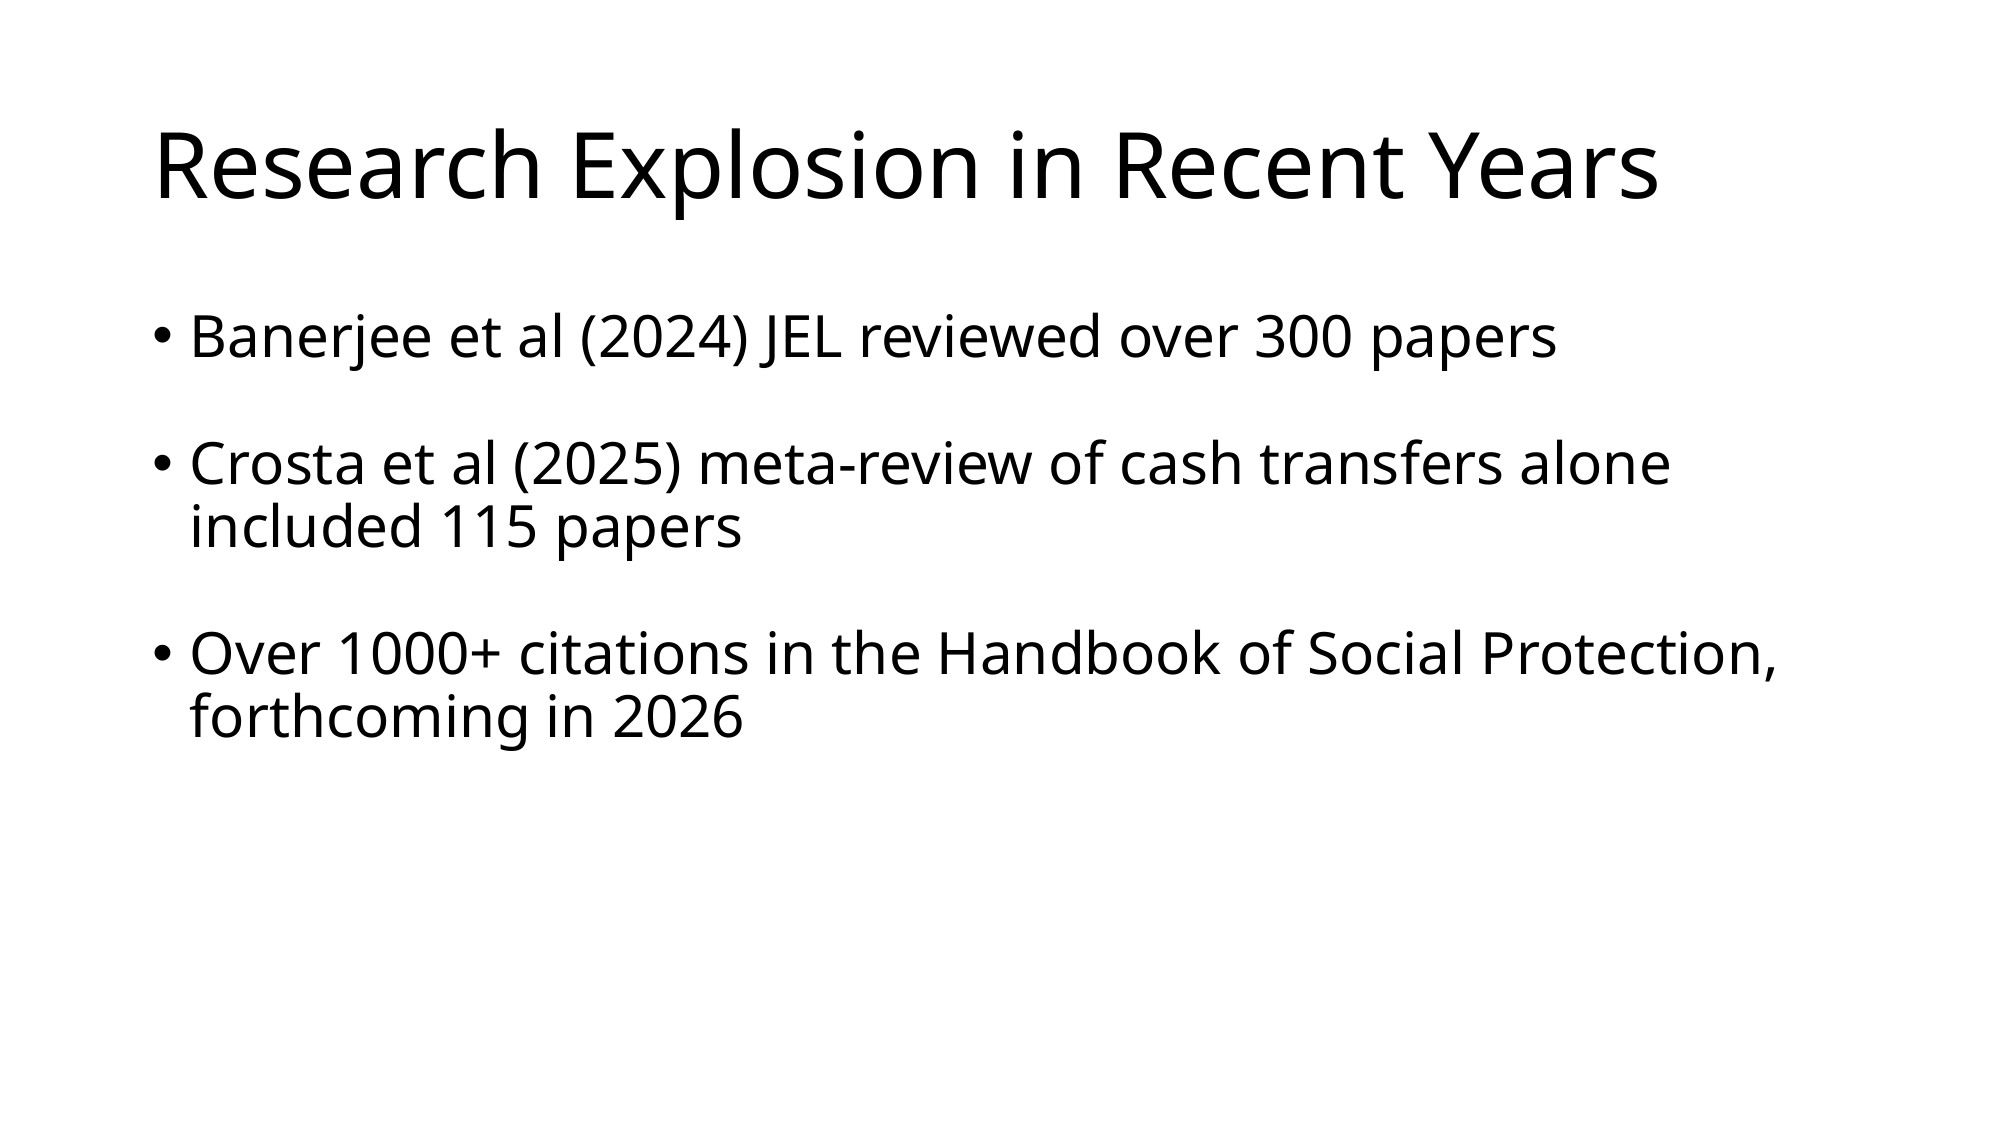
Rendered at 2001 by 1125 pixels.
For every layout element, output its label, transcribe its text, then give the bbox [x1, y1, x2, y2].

list Banerjee et al (2024) JEL reviewed over 300 papers Crosta et al (2025) meta-review of cash transfers alone included 115 papers Over 1000+ citations in the Handbook of Social Protection, forthcoming in 2026 [137, 299, 1863, 1014]
title Research Explosion in Recent Years [137, 59, 1863, 278]
